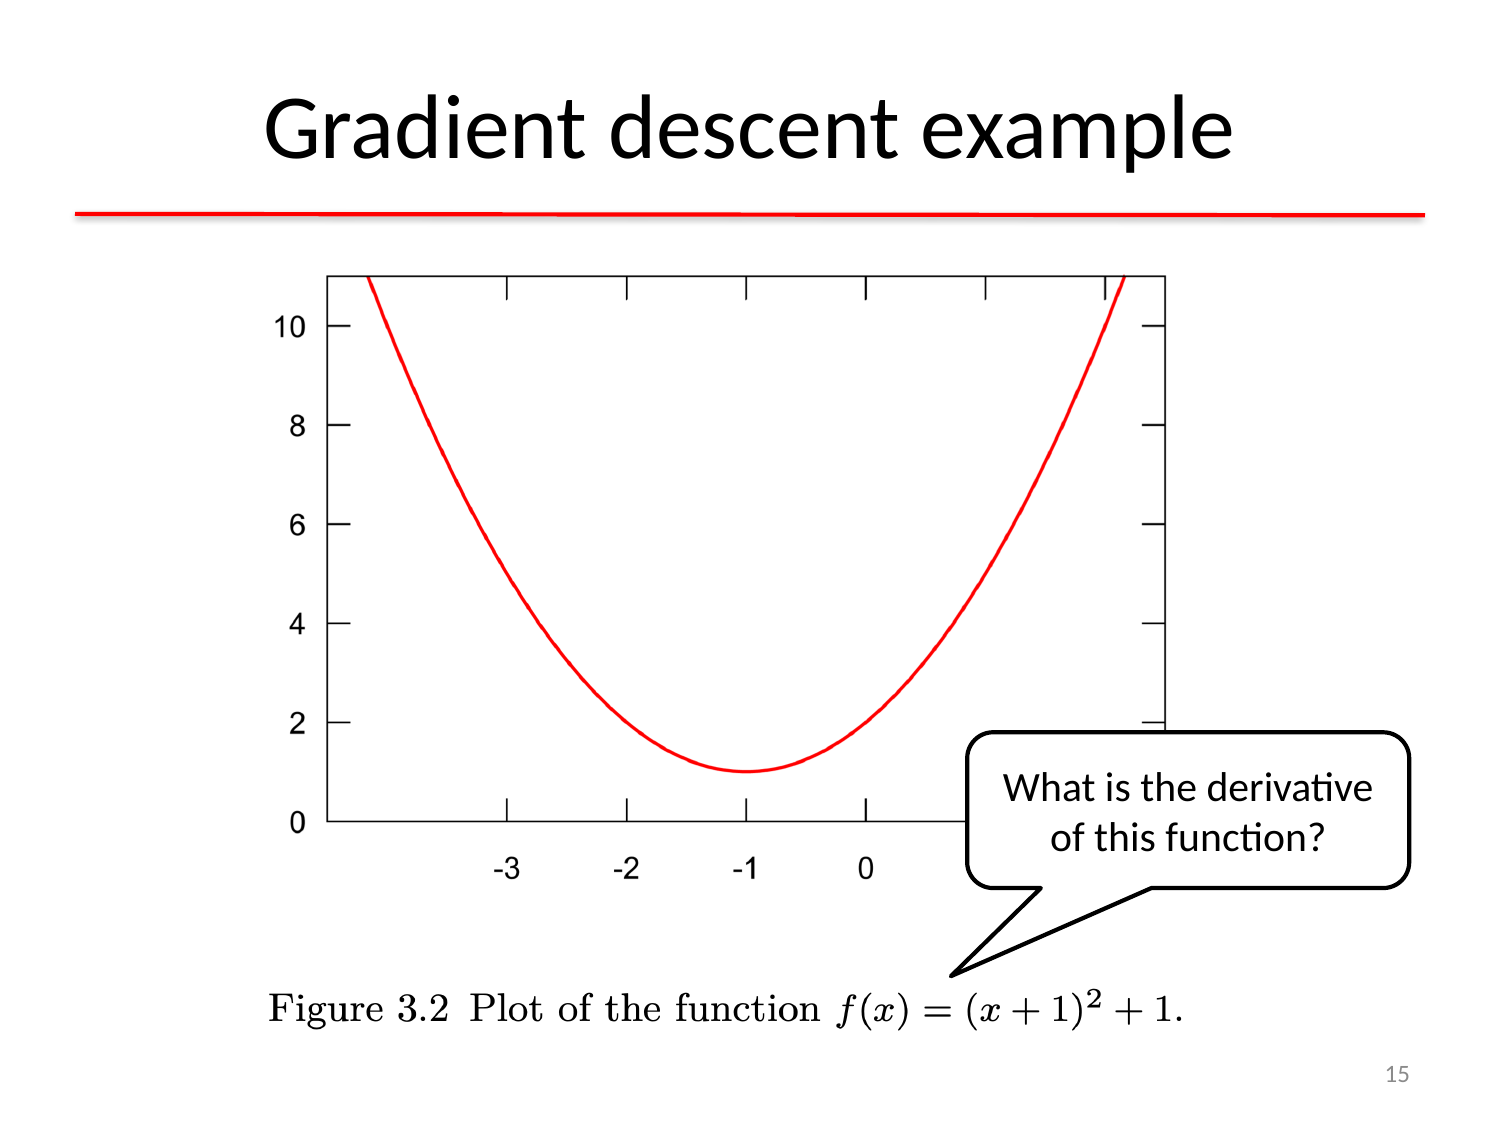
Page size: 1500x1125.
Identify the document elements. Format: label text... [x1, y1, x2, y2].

slide_number 15 [1074, 1042, 1425, 1103]
title Gradient descent example [75, 45, 1425, 198]
text_box What is the derivative of this function? [1193, 730, 1412, 891]
picture [260, 256, 1189, 1043]
